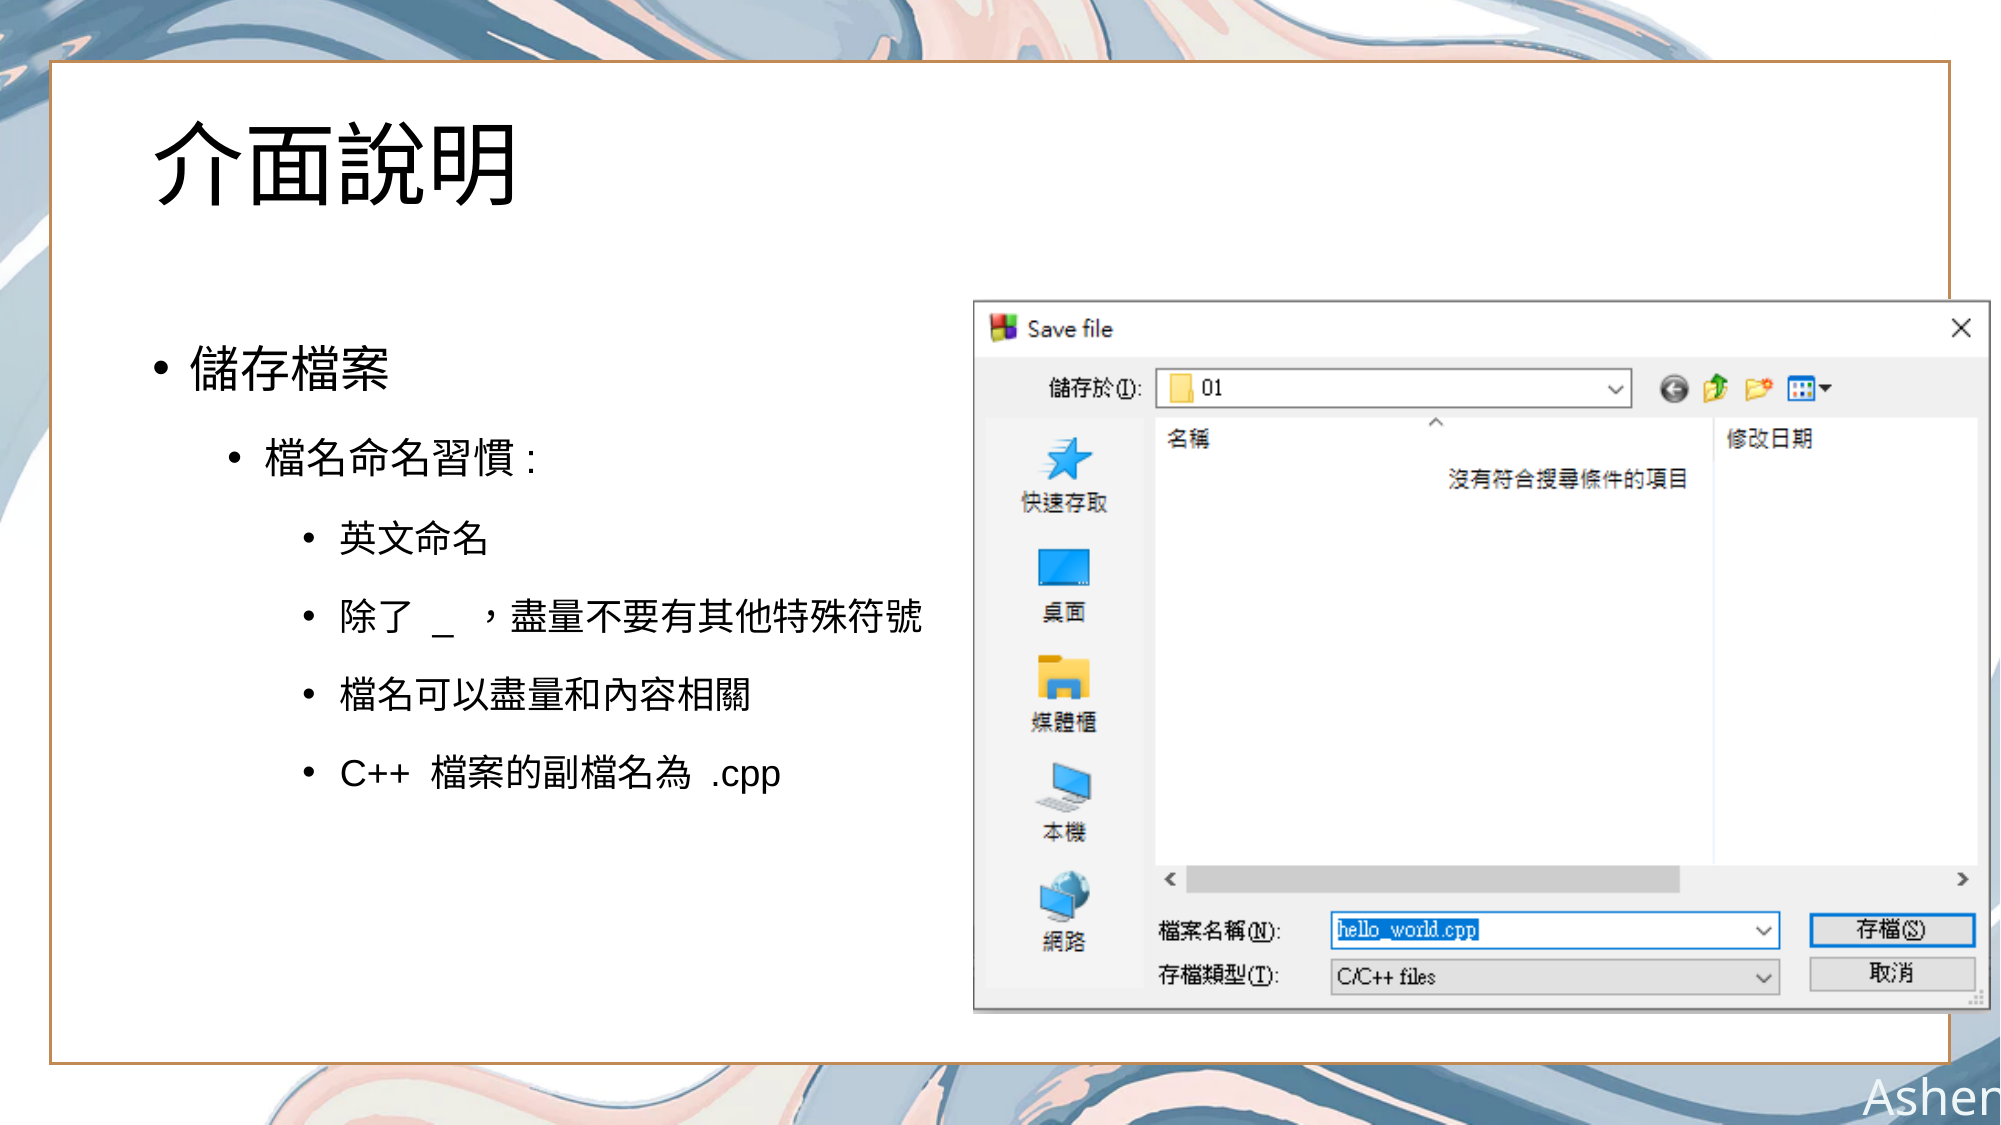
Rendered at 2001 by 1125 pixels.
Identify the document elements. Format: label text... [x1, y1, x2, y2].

text_box [50, 61, 1950, 1064]
picture [0, 0, 2001, 1125]
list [973, 299, 1991, 1014]
title 介面說明 [137, 59, 1863, 278]
list 儲存檔案 檔名命名習慣: 英文命名 除了 _ ，盡量不要有其他特殊符號 檔名可以盡量和內容相關 C++ 檔案的副檔名為 .cpp [137, 299, 973, 1014]
